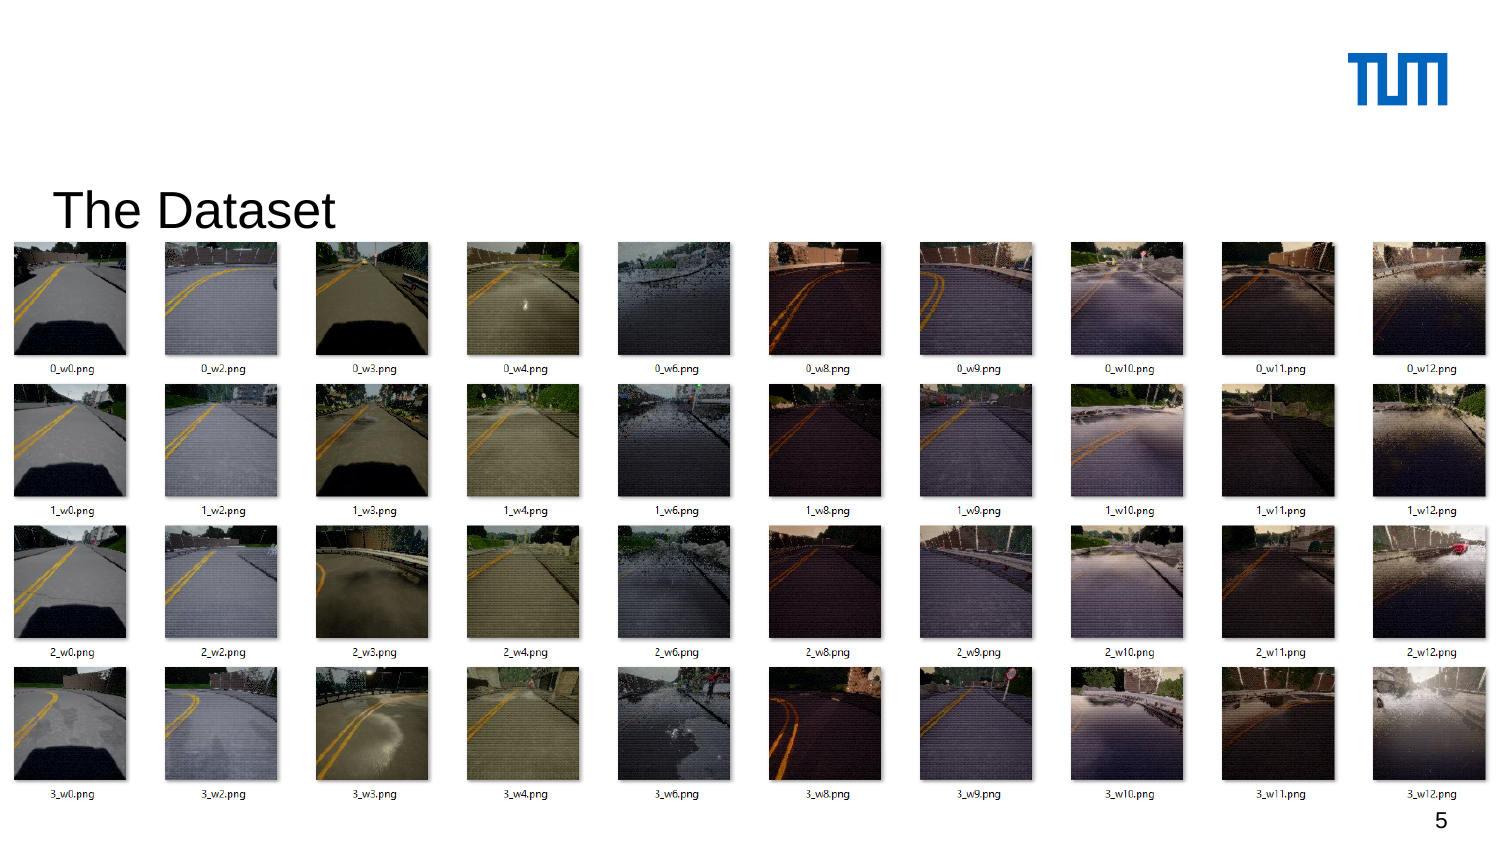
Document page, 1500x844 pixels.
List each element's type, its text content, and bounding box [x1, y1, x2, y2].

slide_number 5 [1111, 813, 1448, 842]
picture [0, 232, 1500, 805]
title The Dataset [52, 159, 1449, 223]
